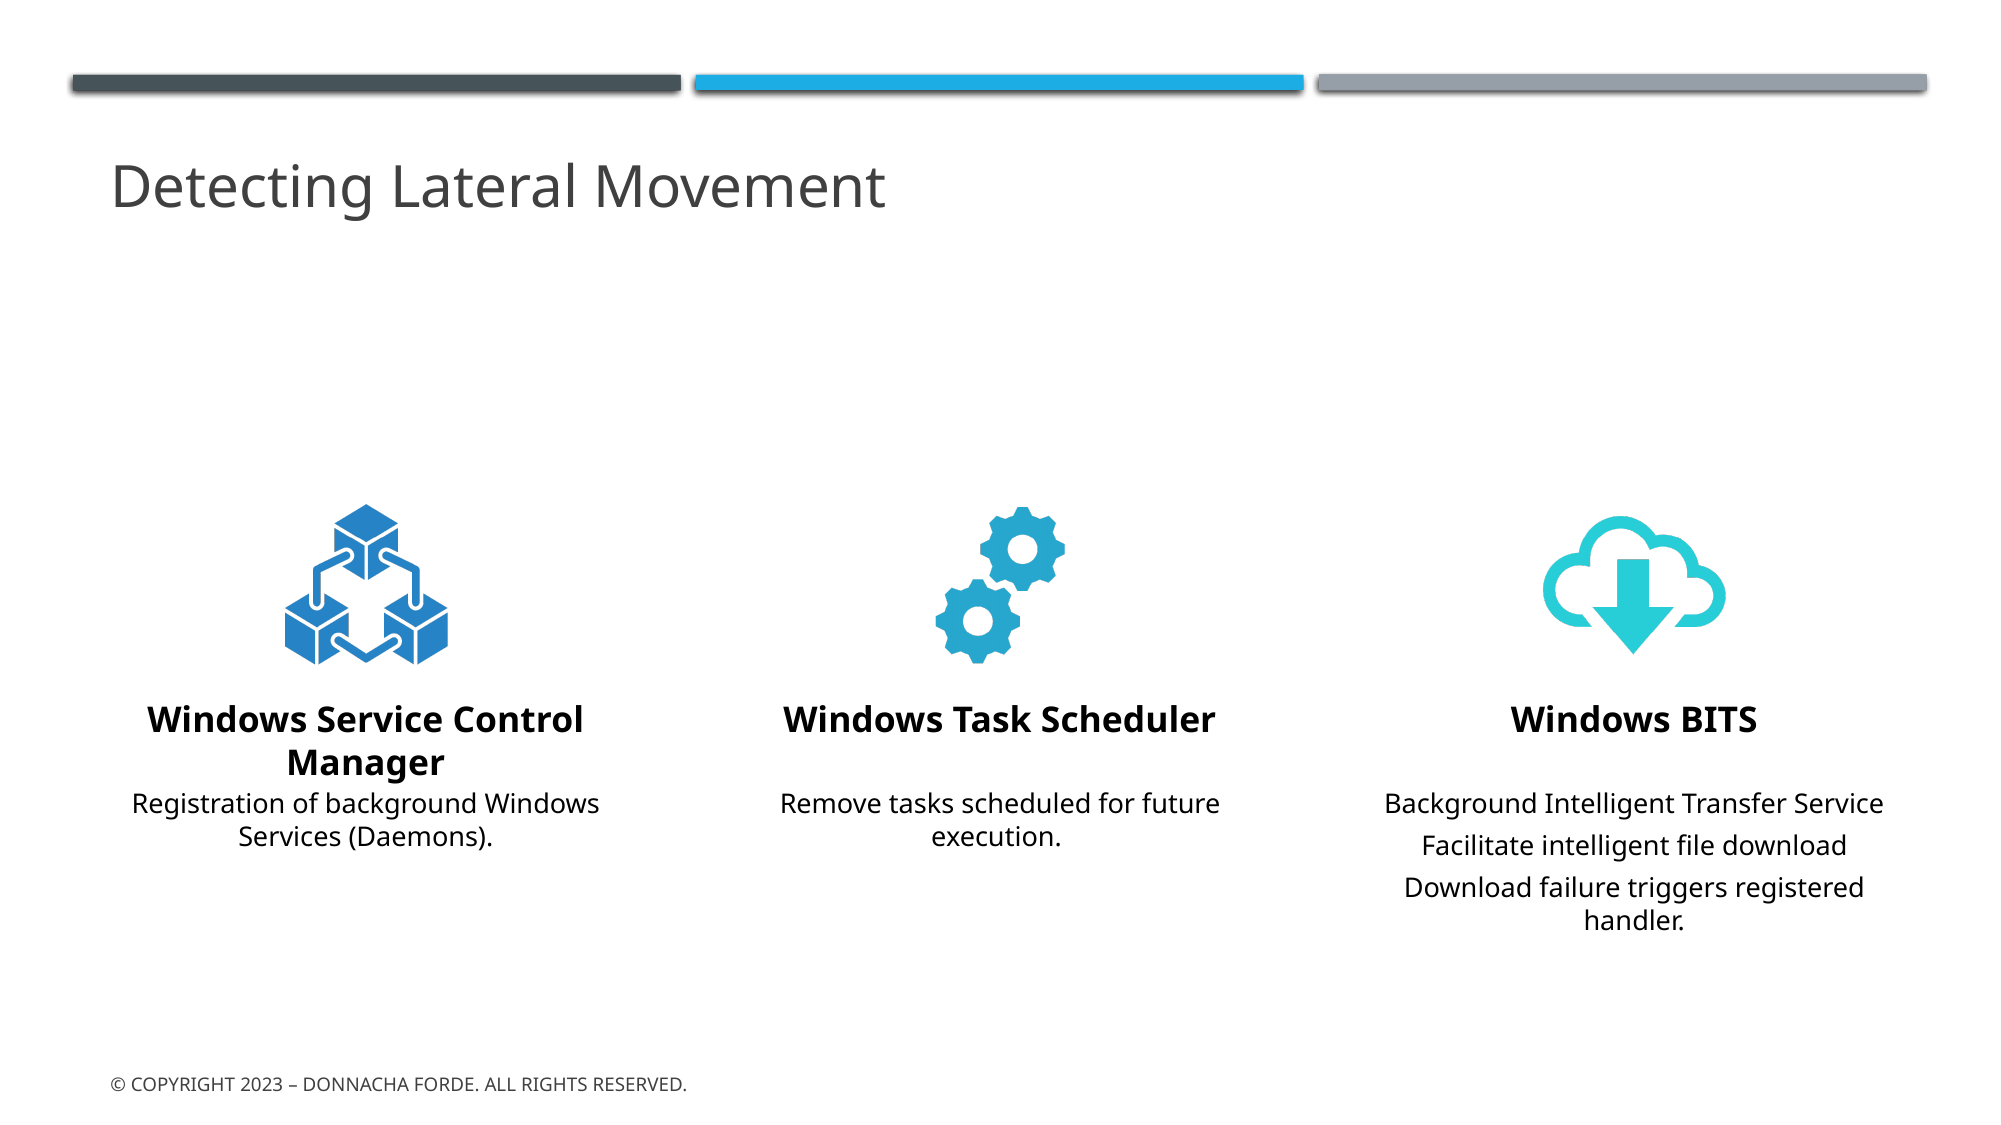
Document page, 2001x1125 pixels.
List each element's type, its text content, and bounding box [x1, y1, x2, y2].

text_box [1318, 73, 1928, 92]
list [94, 383, 1906, 1011]
footer © Copyright 2023 – Donnacha Forde. All rights reserved. [95, 1053, 1230, 1114]
text_box [72, 74, 682, 92]
text_box [695, 74, 1304, 91]
title Detecting Lateral Movement [95, 115, 1905, 227]
